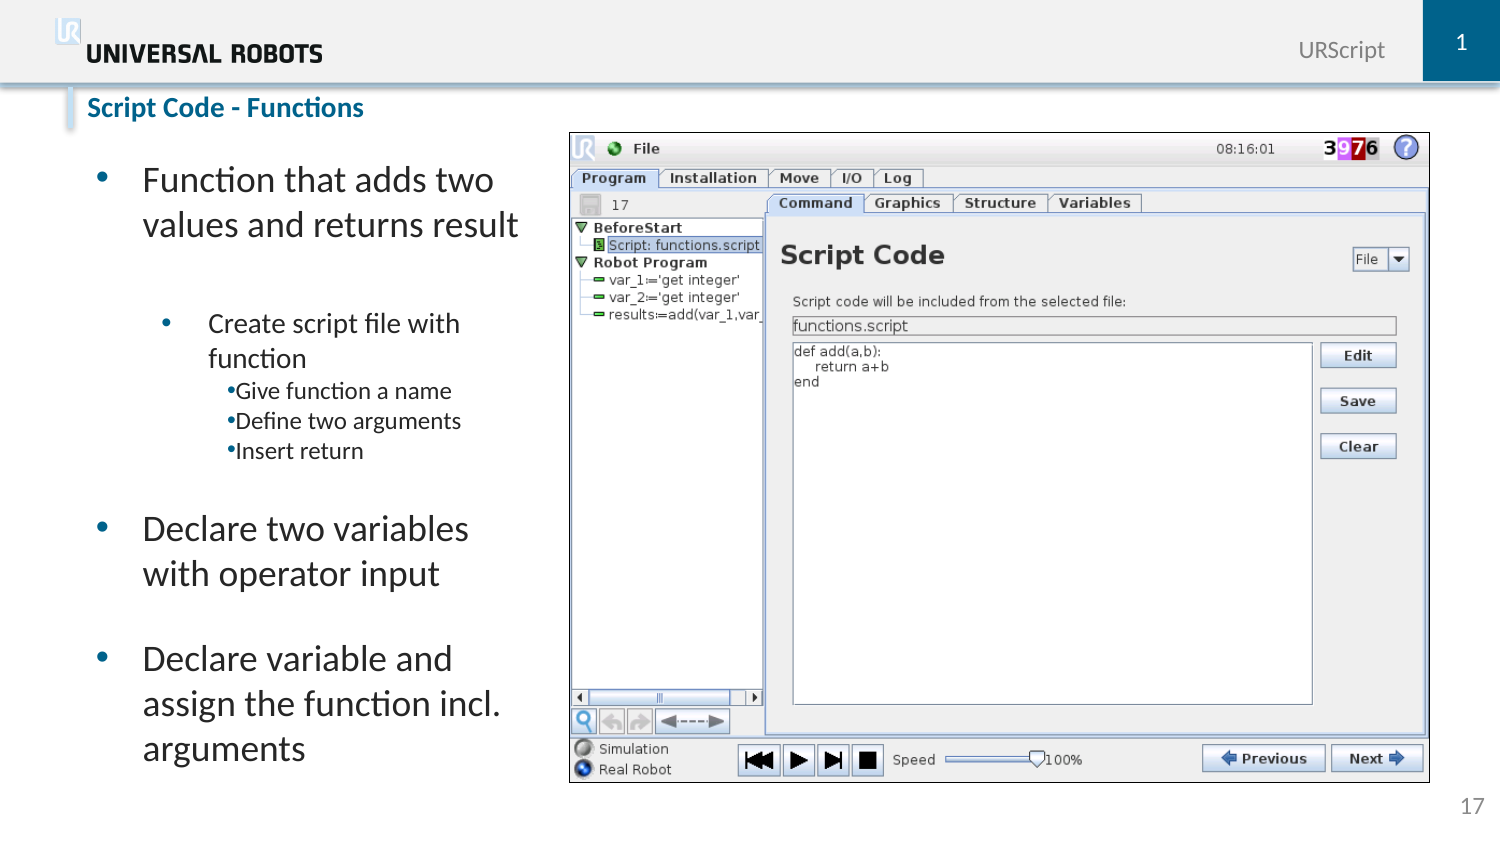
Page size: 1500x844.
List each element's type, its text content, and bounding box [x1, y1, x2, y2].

slide_number 17 [1350, 782, 1500, 827]
list 1 [1422, 0, 1500, 82]
list URScript [750, 0, 1386, 65]
picture [568, 131, 1430, 783]
picture [55, 18, 322, 63]
text_box Function that adds two values and returns result Create script file with function Give function a name Define two arguments Insert return Declare two variables with operator input Declare variable and assign the function incl. arguments [71, 146, 543, 729]
list Script Code - Functions [87, 87, 749, 134]
